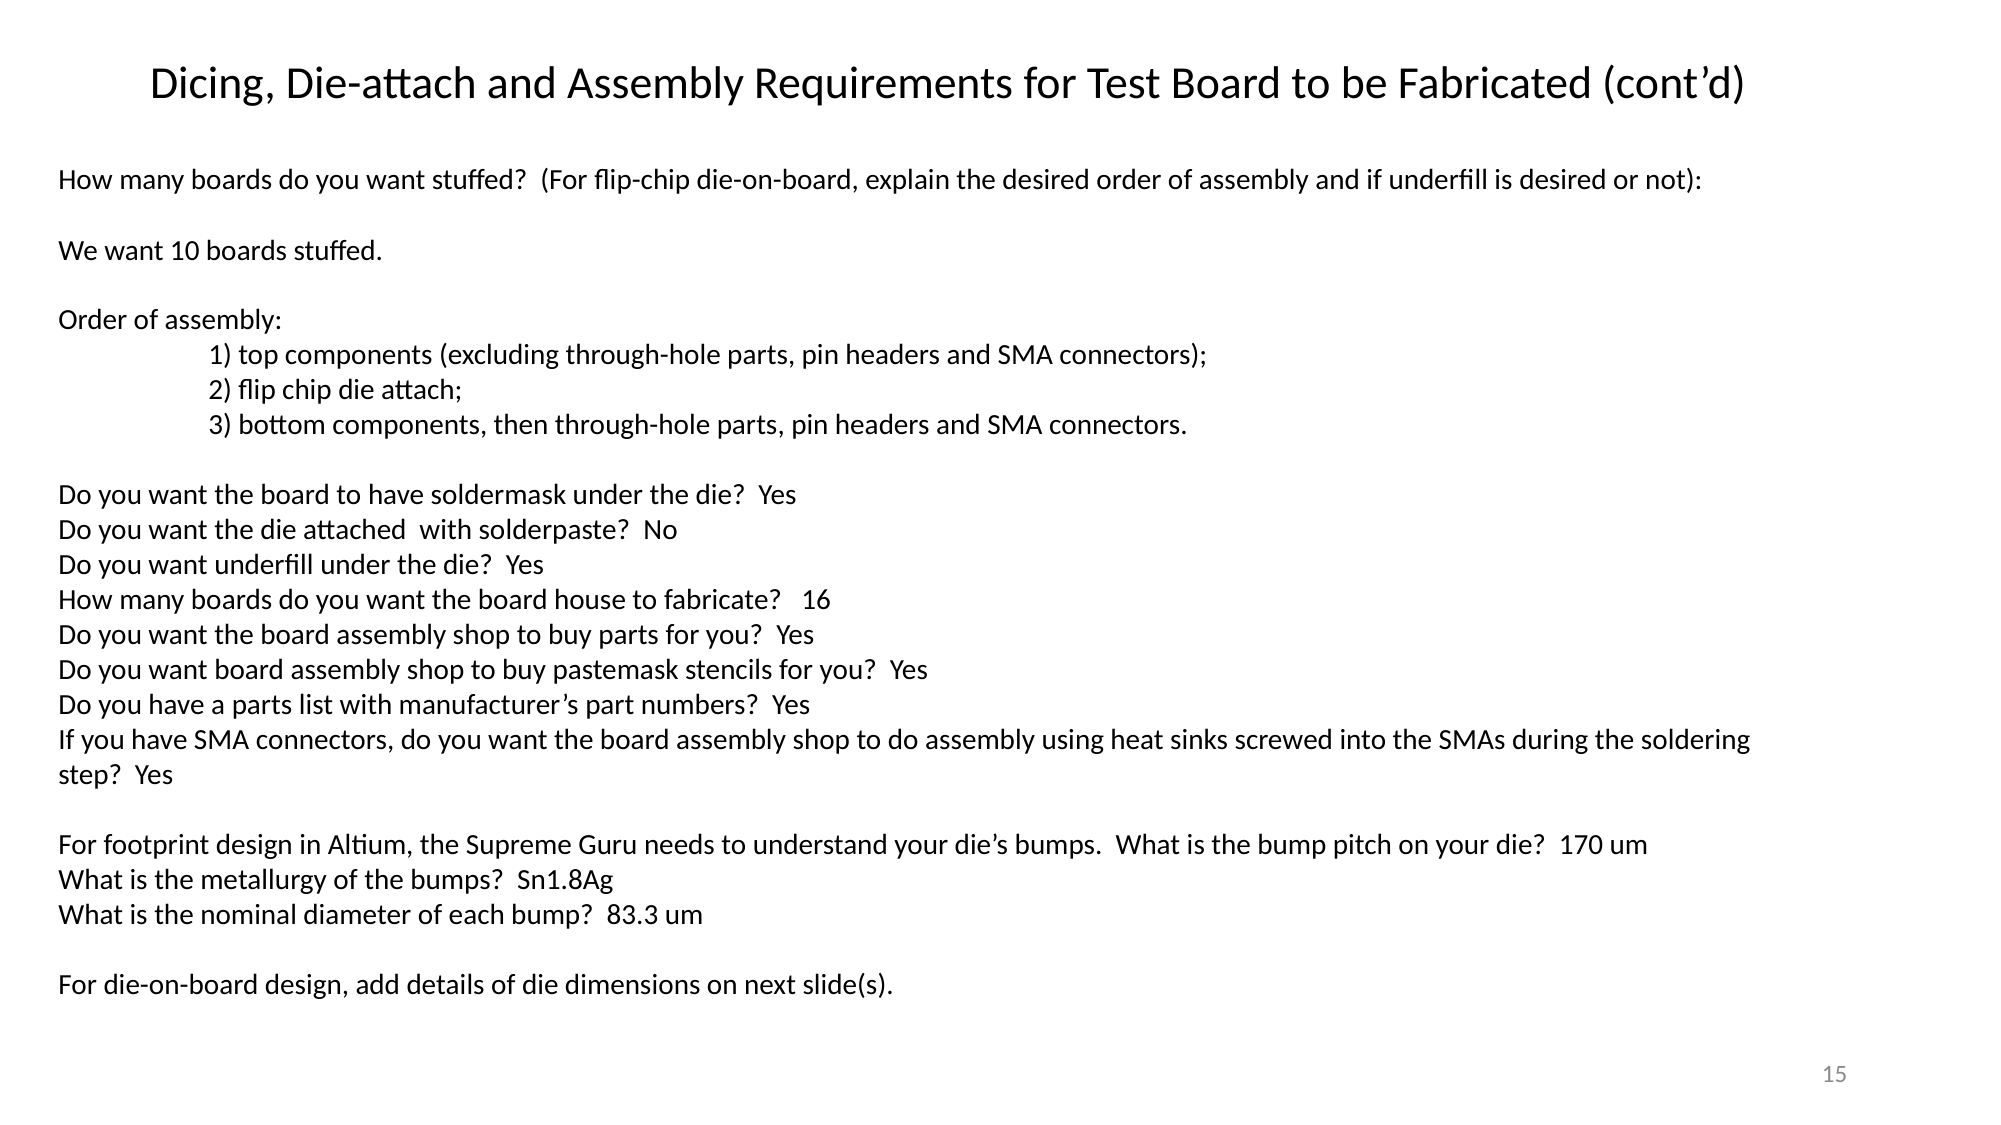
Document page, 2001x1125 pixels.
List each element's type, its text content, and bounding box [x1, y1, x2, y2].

text_box Dicing, Die-attach and Assembly Requirements for Test Board to be Fabricated (cont’d) [135, 45, 1781, 116]
slide_number 15 [1412, 1042, 1863, 1103]
text_box How many boards do you want stuffed? (For flip-chip die-on-board, explain the desired order of assembly and if underfill is desired or not): We want 10 boards stuffed. Order of assembly: 1) top components (excluding through-hole parts, pin headers and SMA connectors); 2) flip chip die attach; 3) bottom components, then through-hole parts, pin headers and SMA connectors. Do you want the board to have soldermask under the die? Yes Do you want the die attached with solderpaste? No Do you want underfill under the die? Yes How many boards do you want the board house to fabricate? 16 Do you want the board assembly shop to buy parts for you? Yes Do you want board assembly shop to buy pastemask stencils for you? Yes Do you have a parts list with manufacturer’s part numbers? Yes If you have SMA connectors, do you want the board assembly shop to do assembly using heat sinks screwed into the SMAs during the soldering step? Yes For footprint design in Altium, the Supreme Guru needs to understand your die’s bumps. What is the bump pitch on your die? 170 um What is the metallurgy of the bumps? Sn1.8Ag What is the nominal diameter of each bump? 83.3 um For die-on-board design, add details of die dimensions on next slide(s). [43, 153, 1781, 1043]
